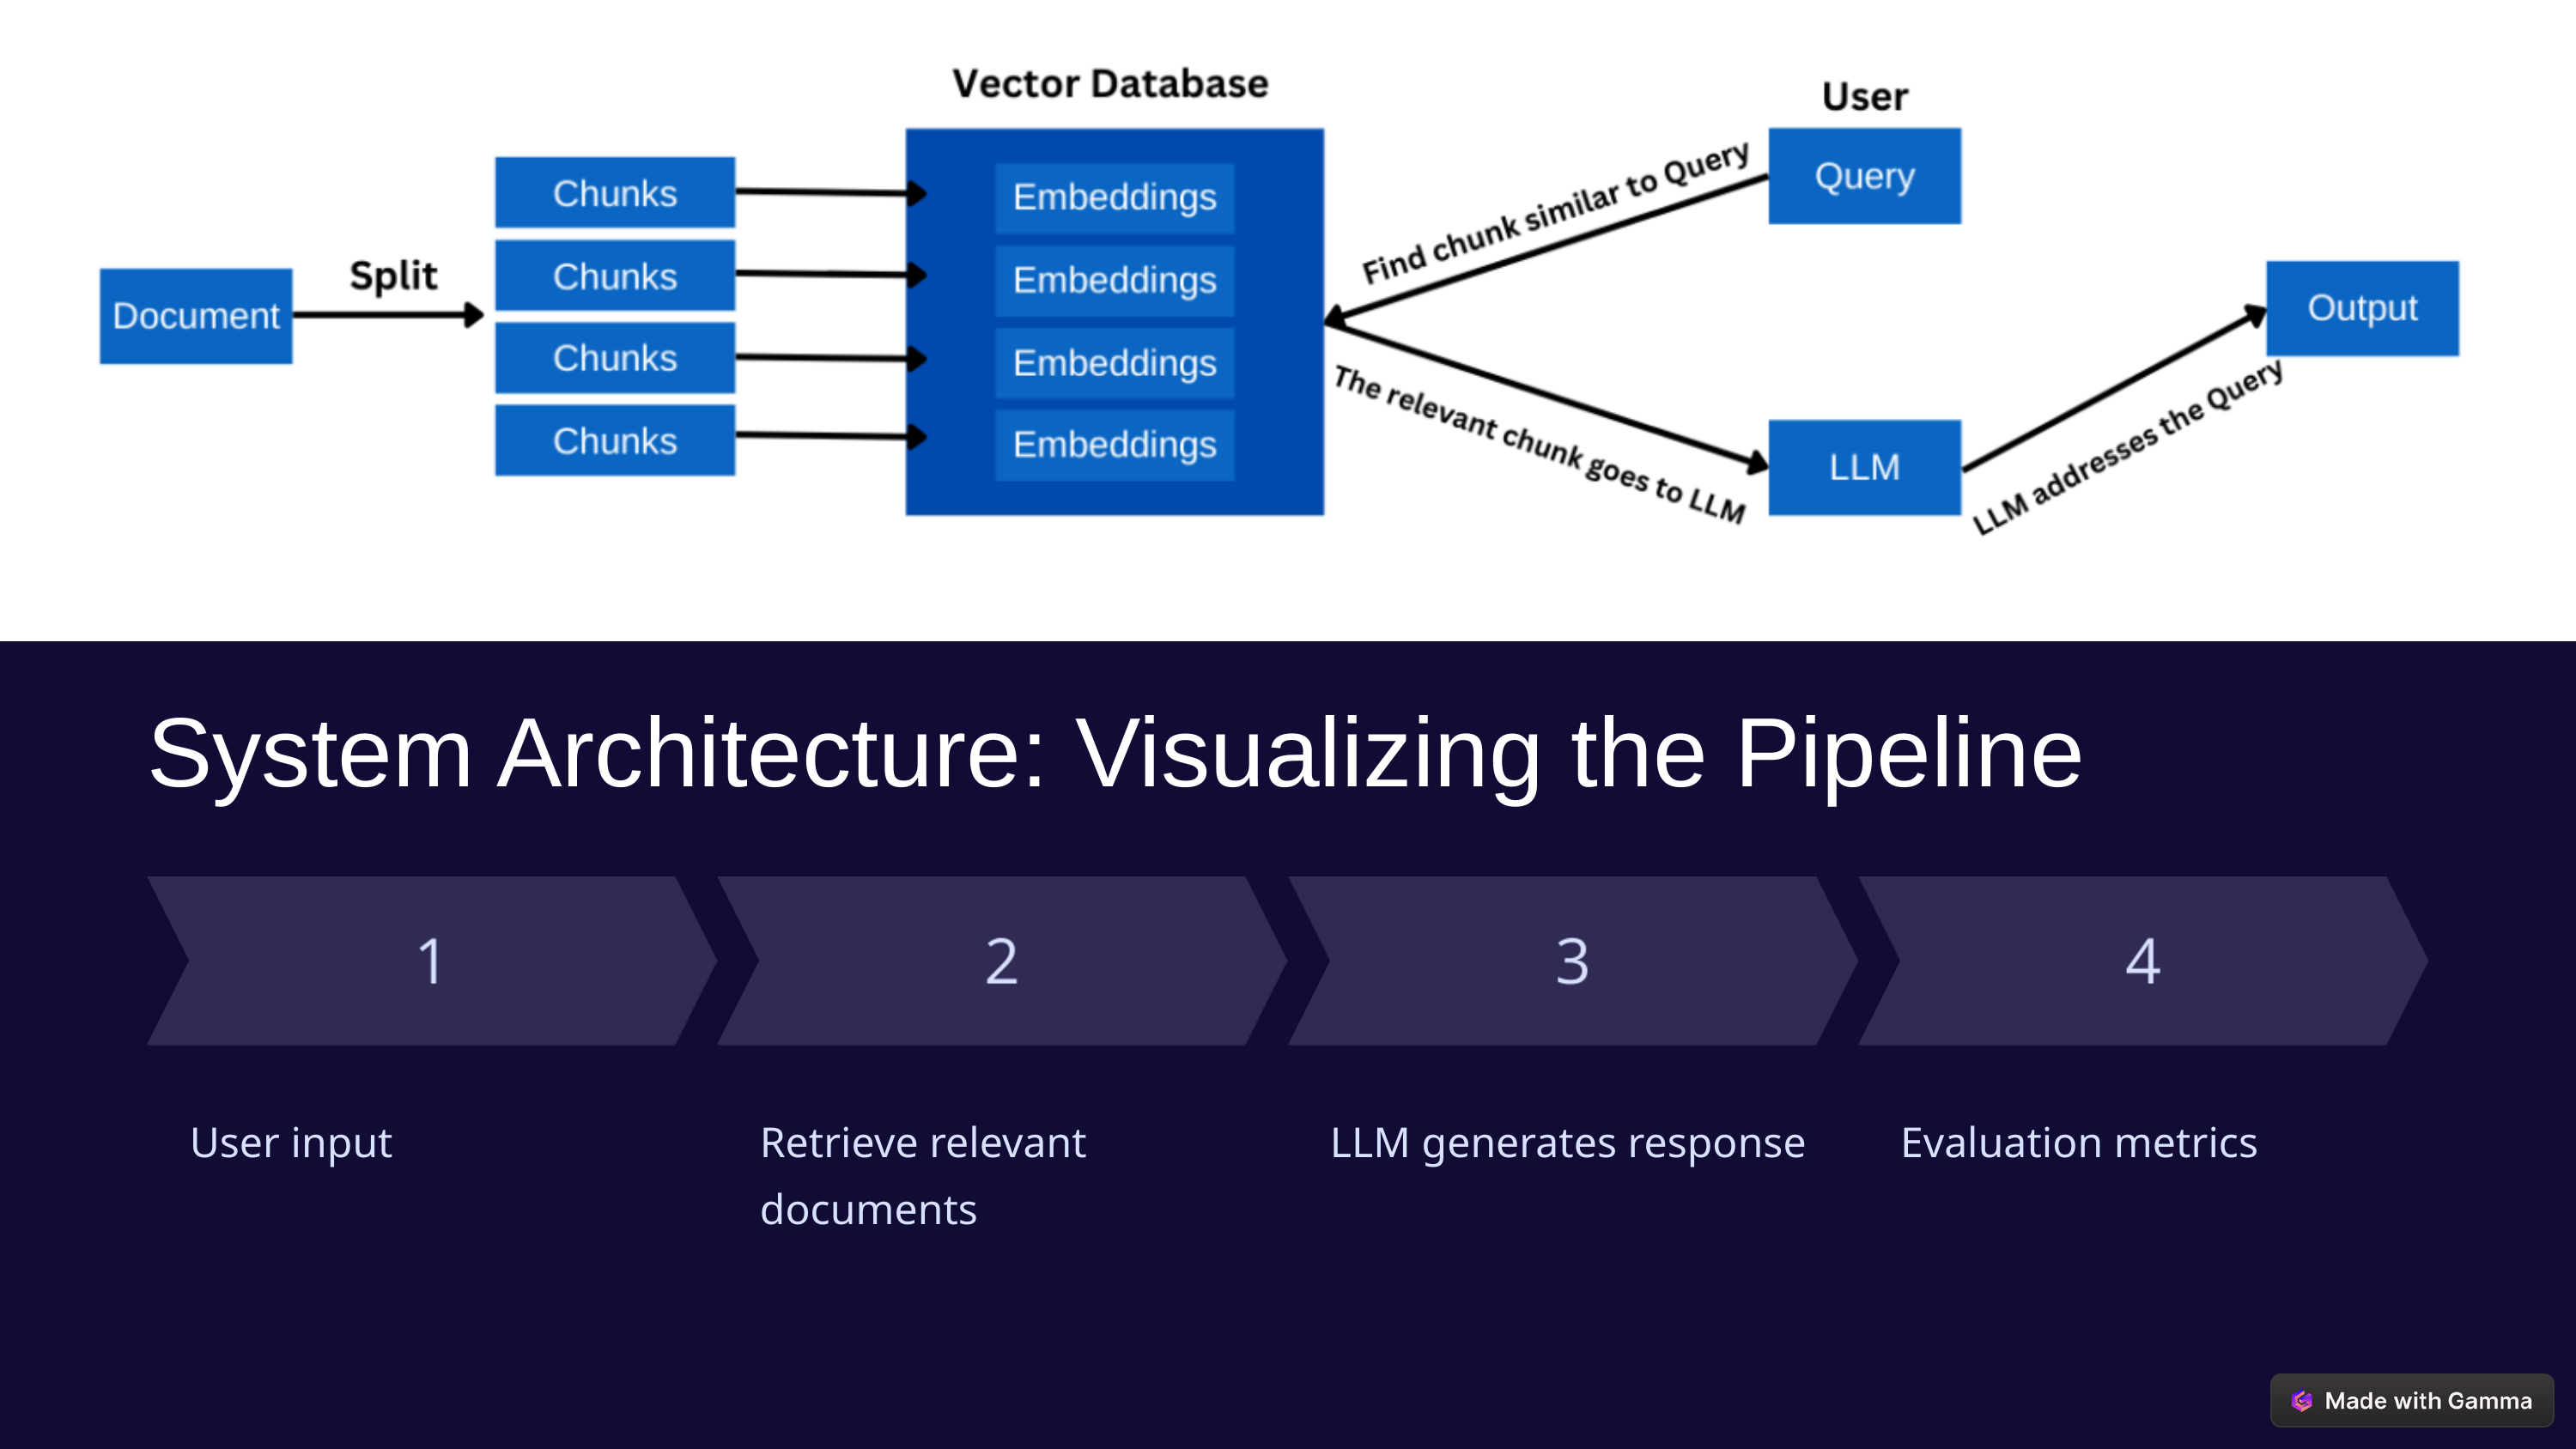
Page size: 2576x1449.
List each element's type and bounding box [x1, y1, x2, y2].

text_box [1899, 1108, 2387, 1177]
text_box [189, 1108, 676, 1177]
text_box [1329, 1108, 1817, 1177]
text_box [0, 0, 2576, 1449]
text_box [759, 1108, 1247, 1244]
text_box [147, 689, 2128, 815]
